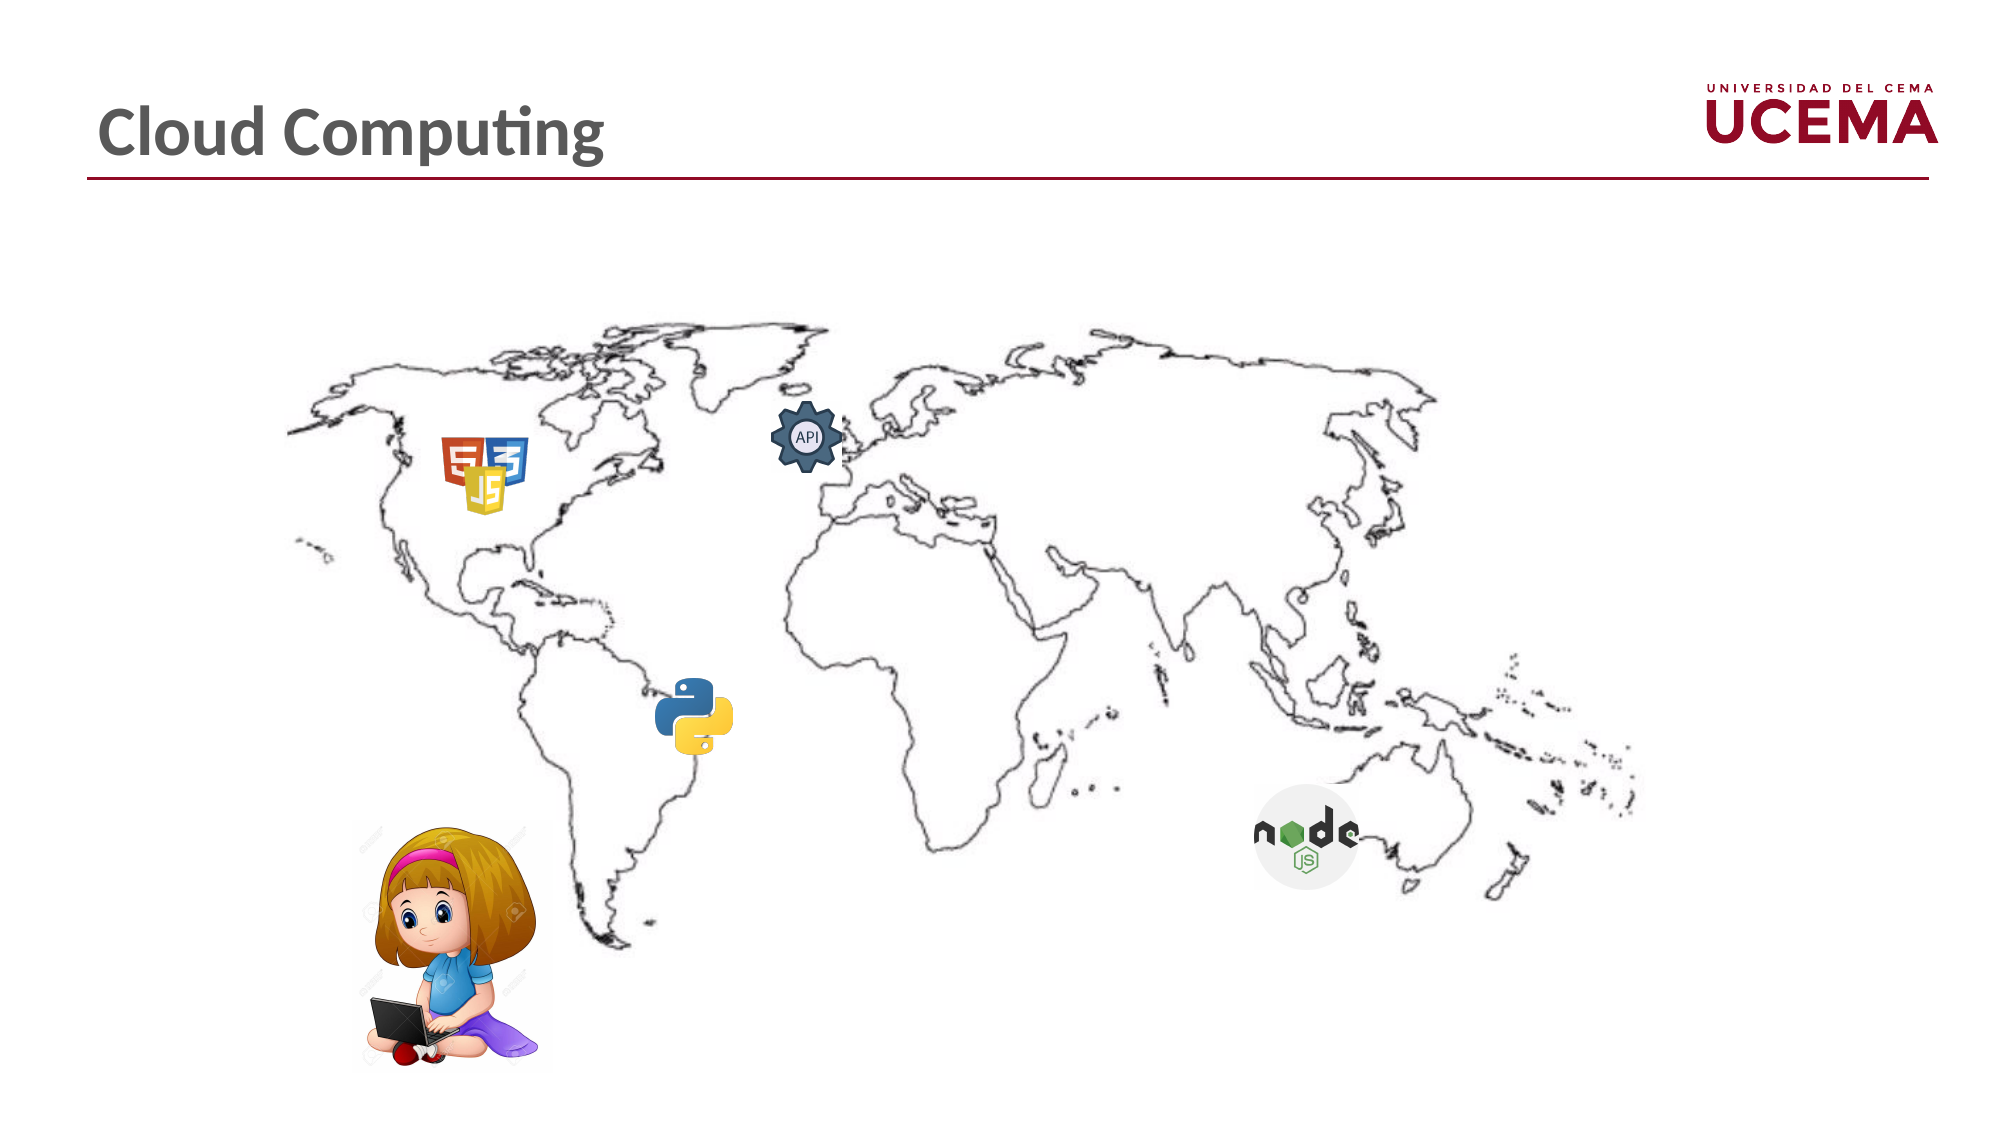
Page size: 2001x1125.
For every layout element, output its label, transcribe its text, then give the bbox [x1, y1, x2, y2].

title Cloud Computing [84, 87, 1803, 184]
picture [262, 255, 1664, 1073]
picture [1674, 37, 1972, 184]
